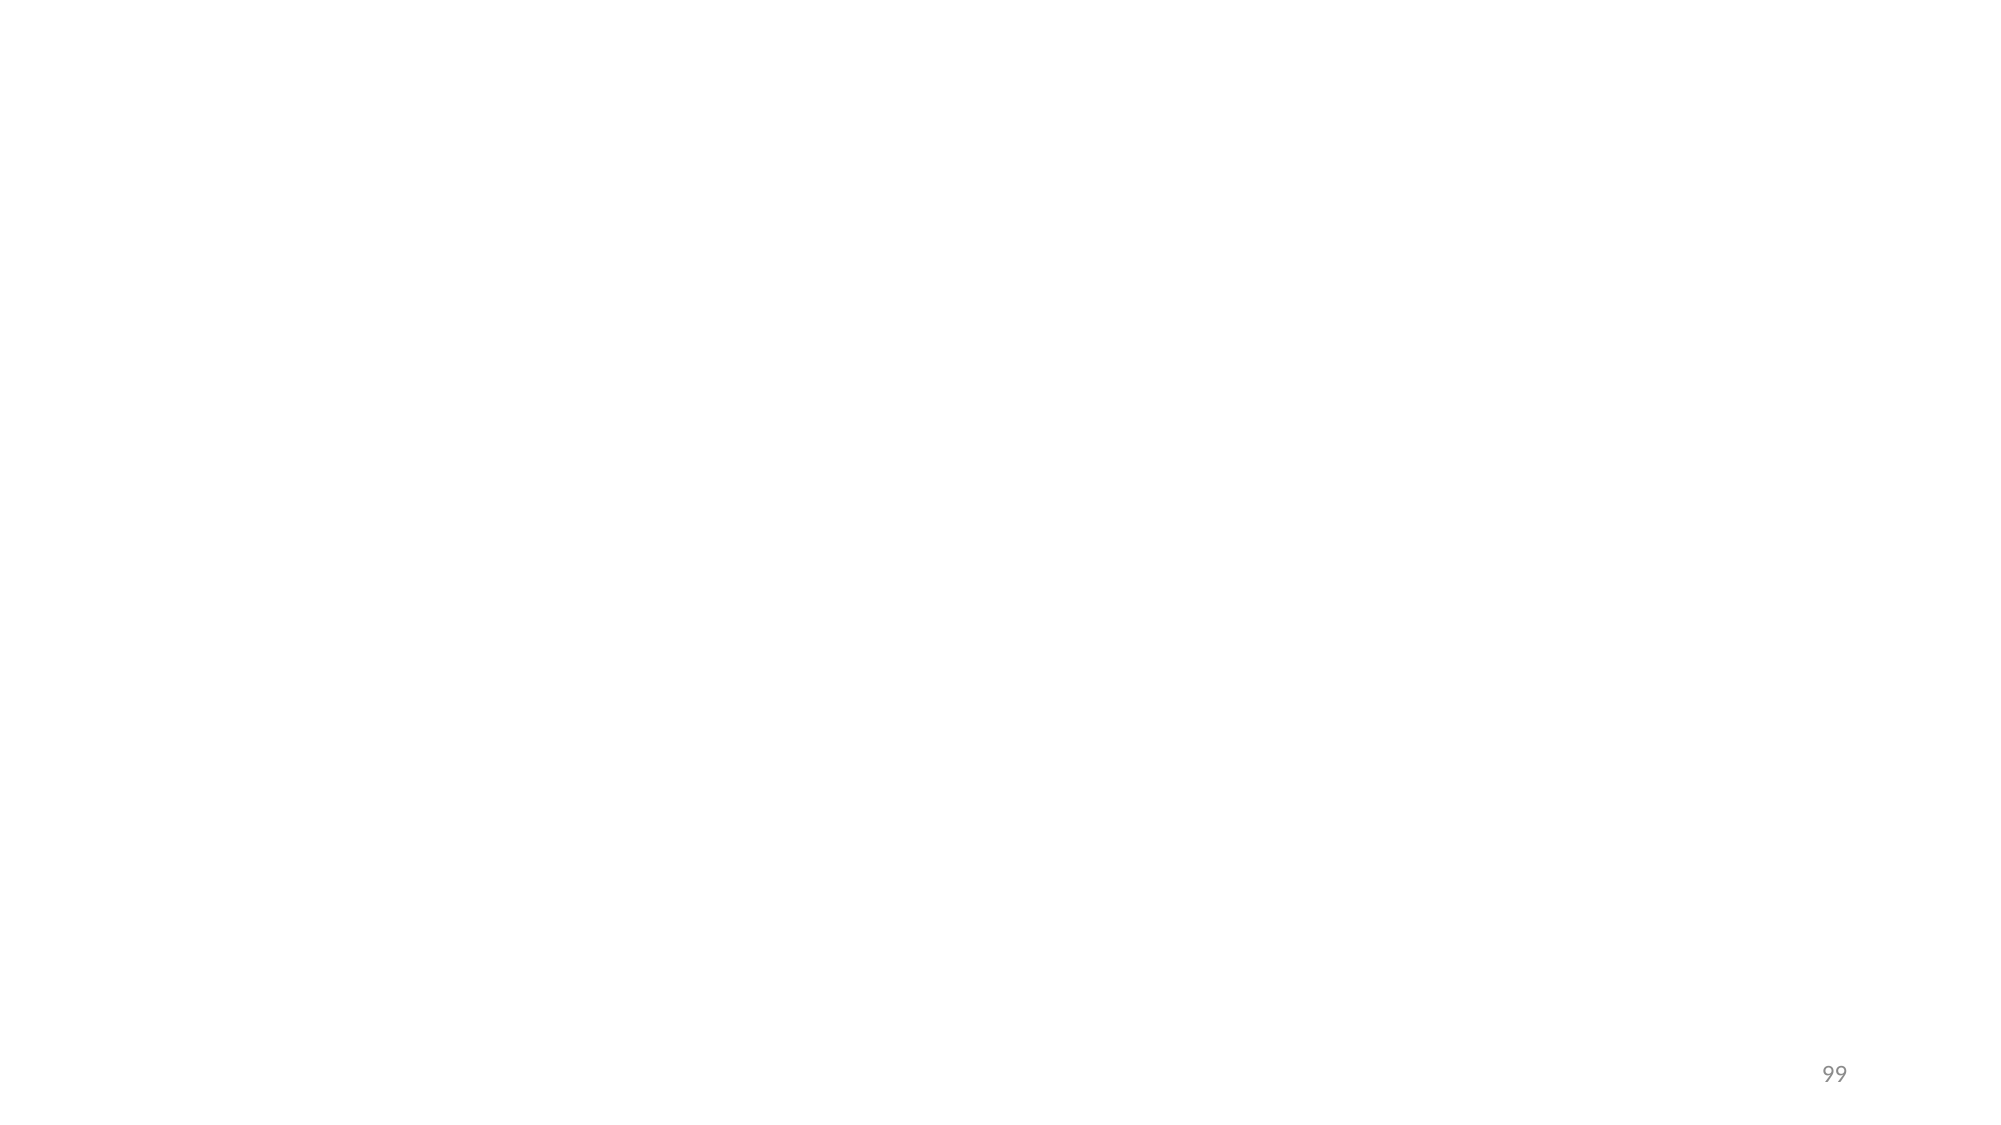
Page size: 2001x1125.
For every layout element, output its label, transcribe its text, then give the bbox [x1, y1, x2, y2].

slide_number 99 [1412, 1042, 1863, 1103]
